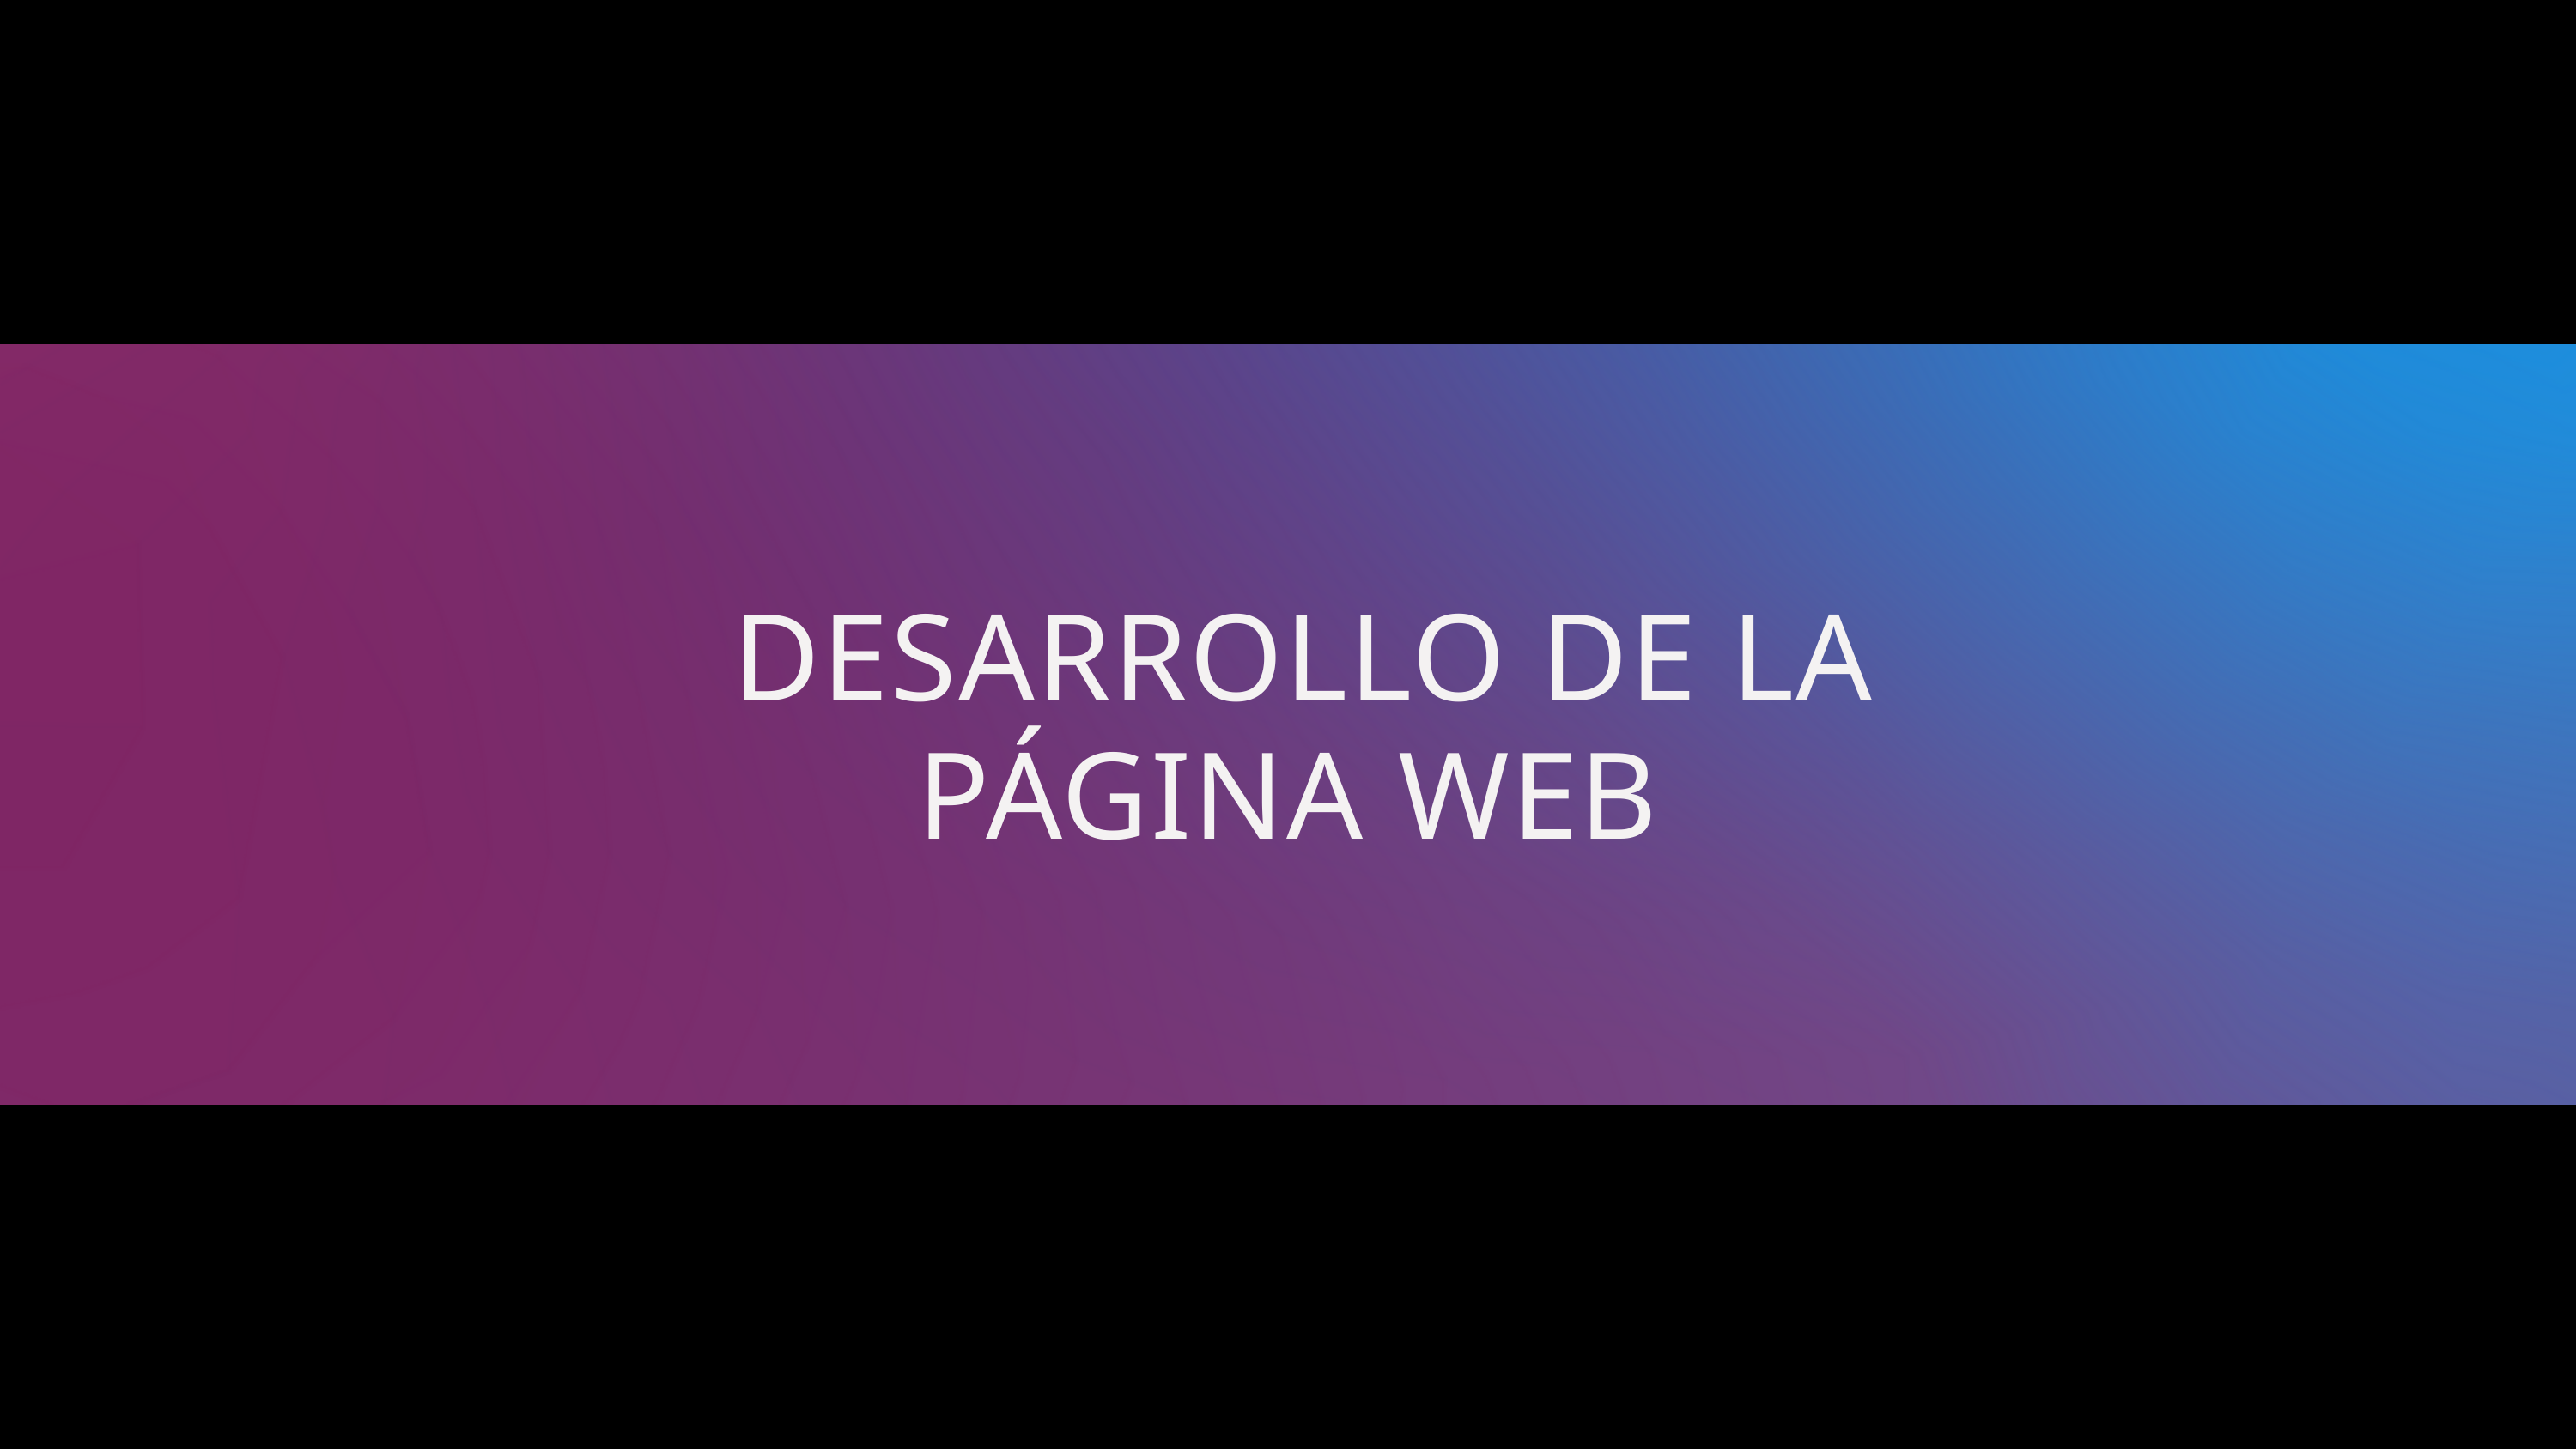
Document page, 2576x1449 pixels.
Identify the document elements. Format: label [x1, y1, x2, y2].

text_box [0, 344, 2576, 1105]
